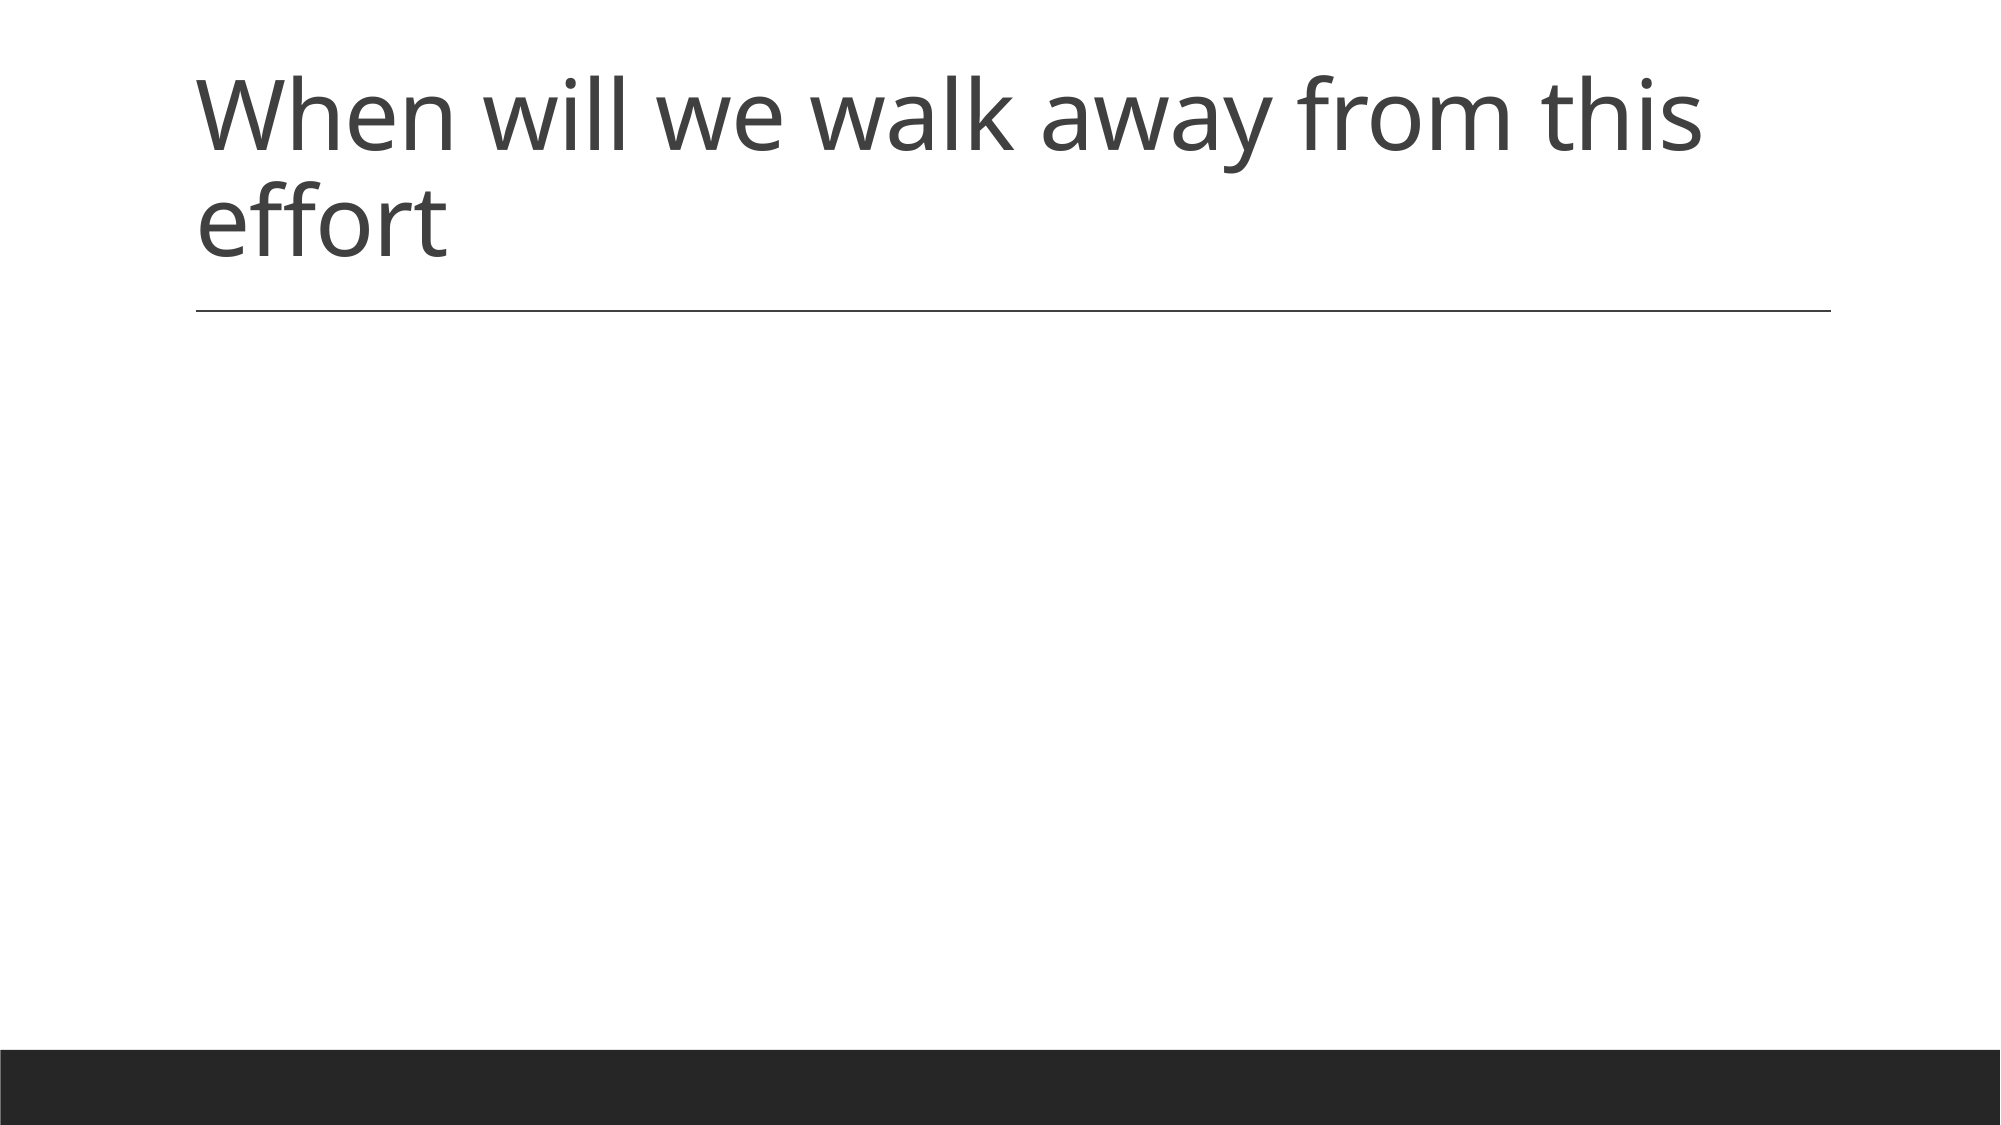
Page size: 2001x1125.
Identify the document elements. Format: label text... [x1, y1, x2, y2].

title When will we walk away from this effort [180, 47, 1830, 285]
